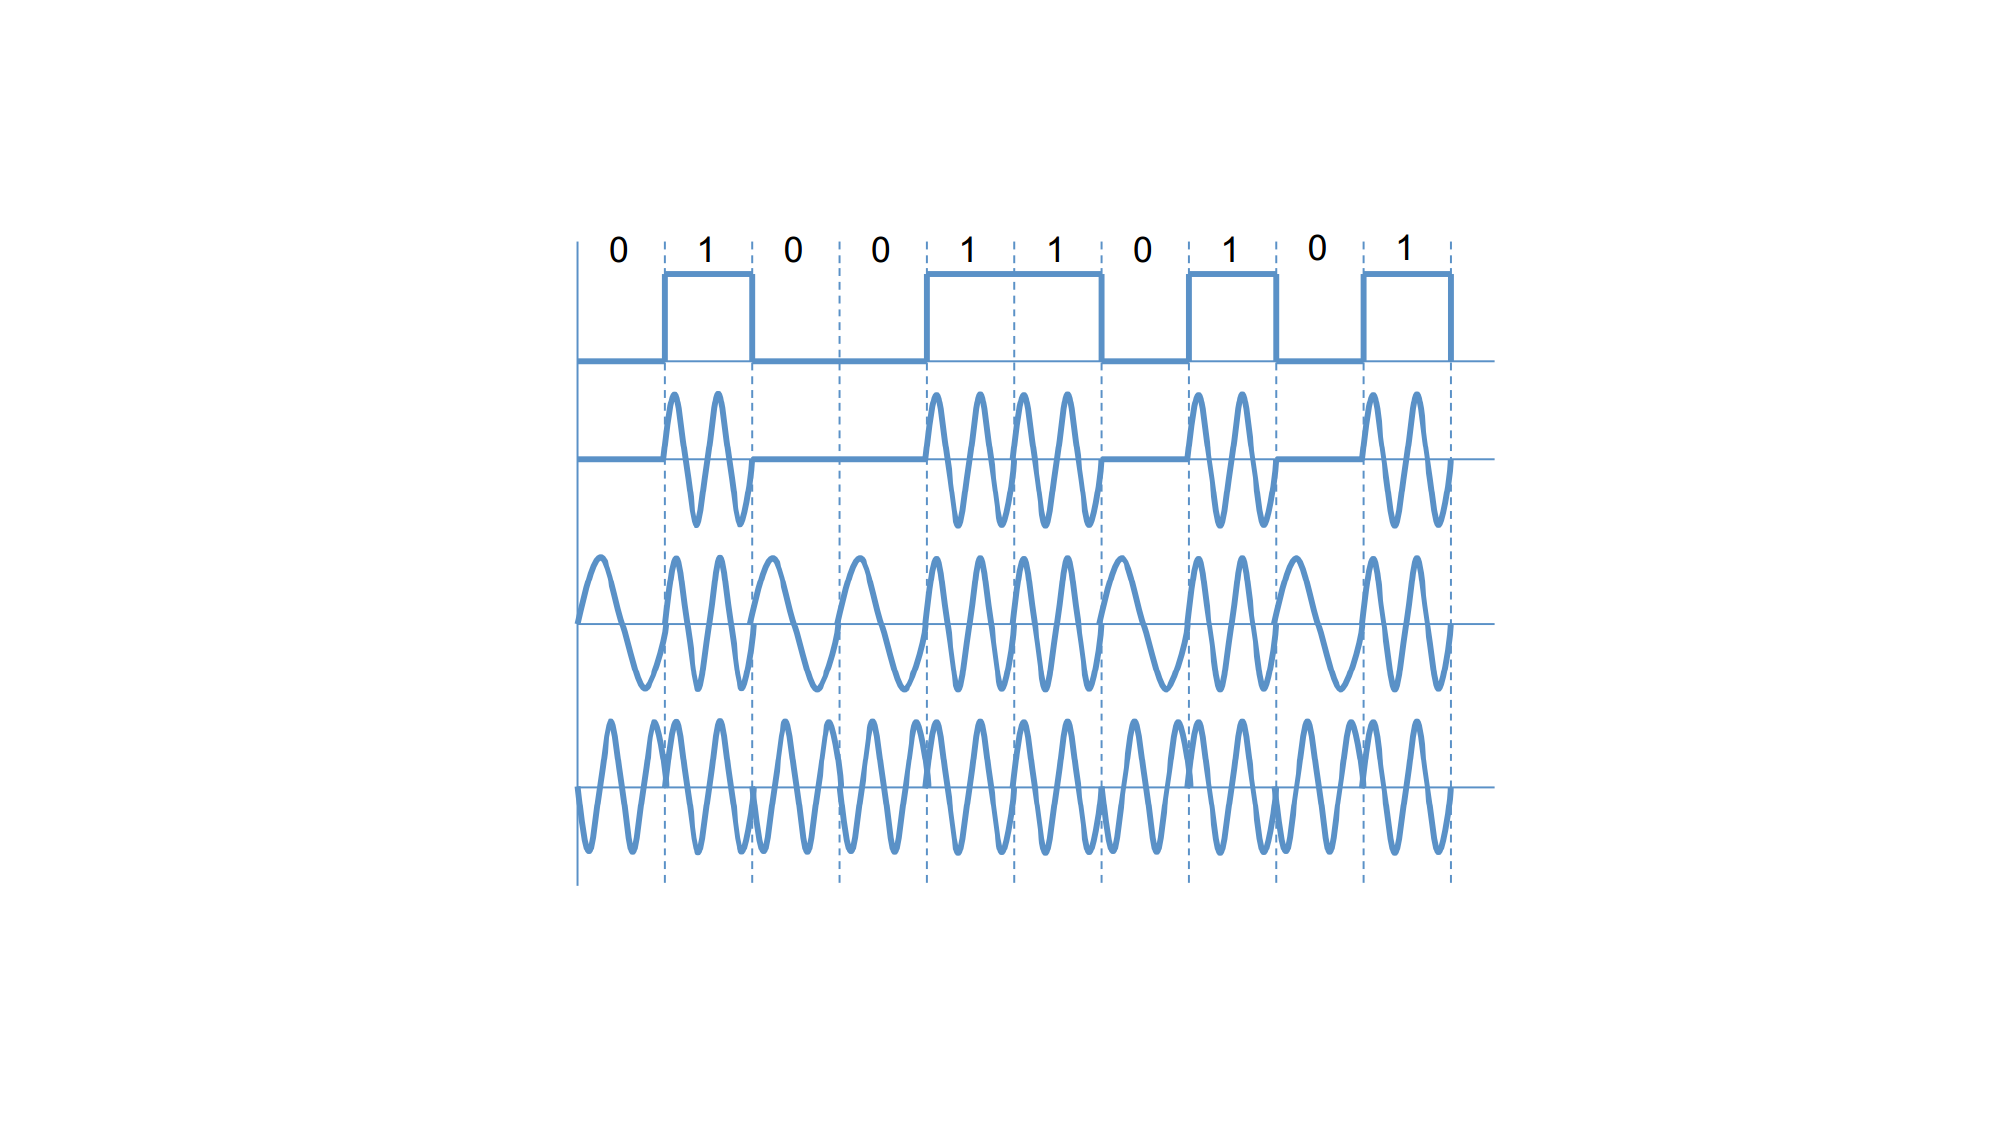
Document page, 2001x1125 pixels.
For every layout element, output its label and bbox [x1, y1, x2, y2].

picture [566, 223, 1530, 894]
